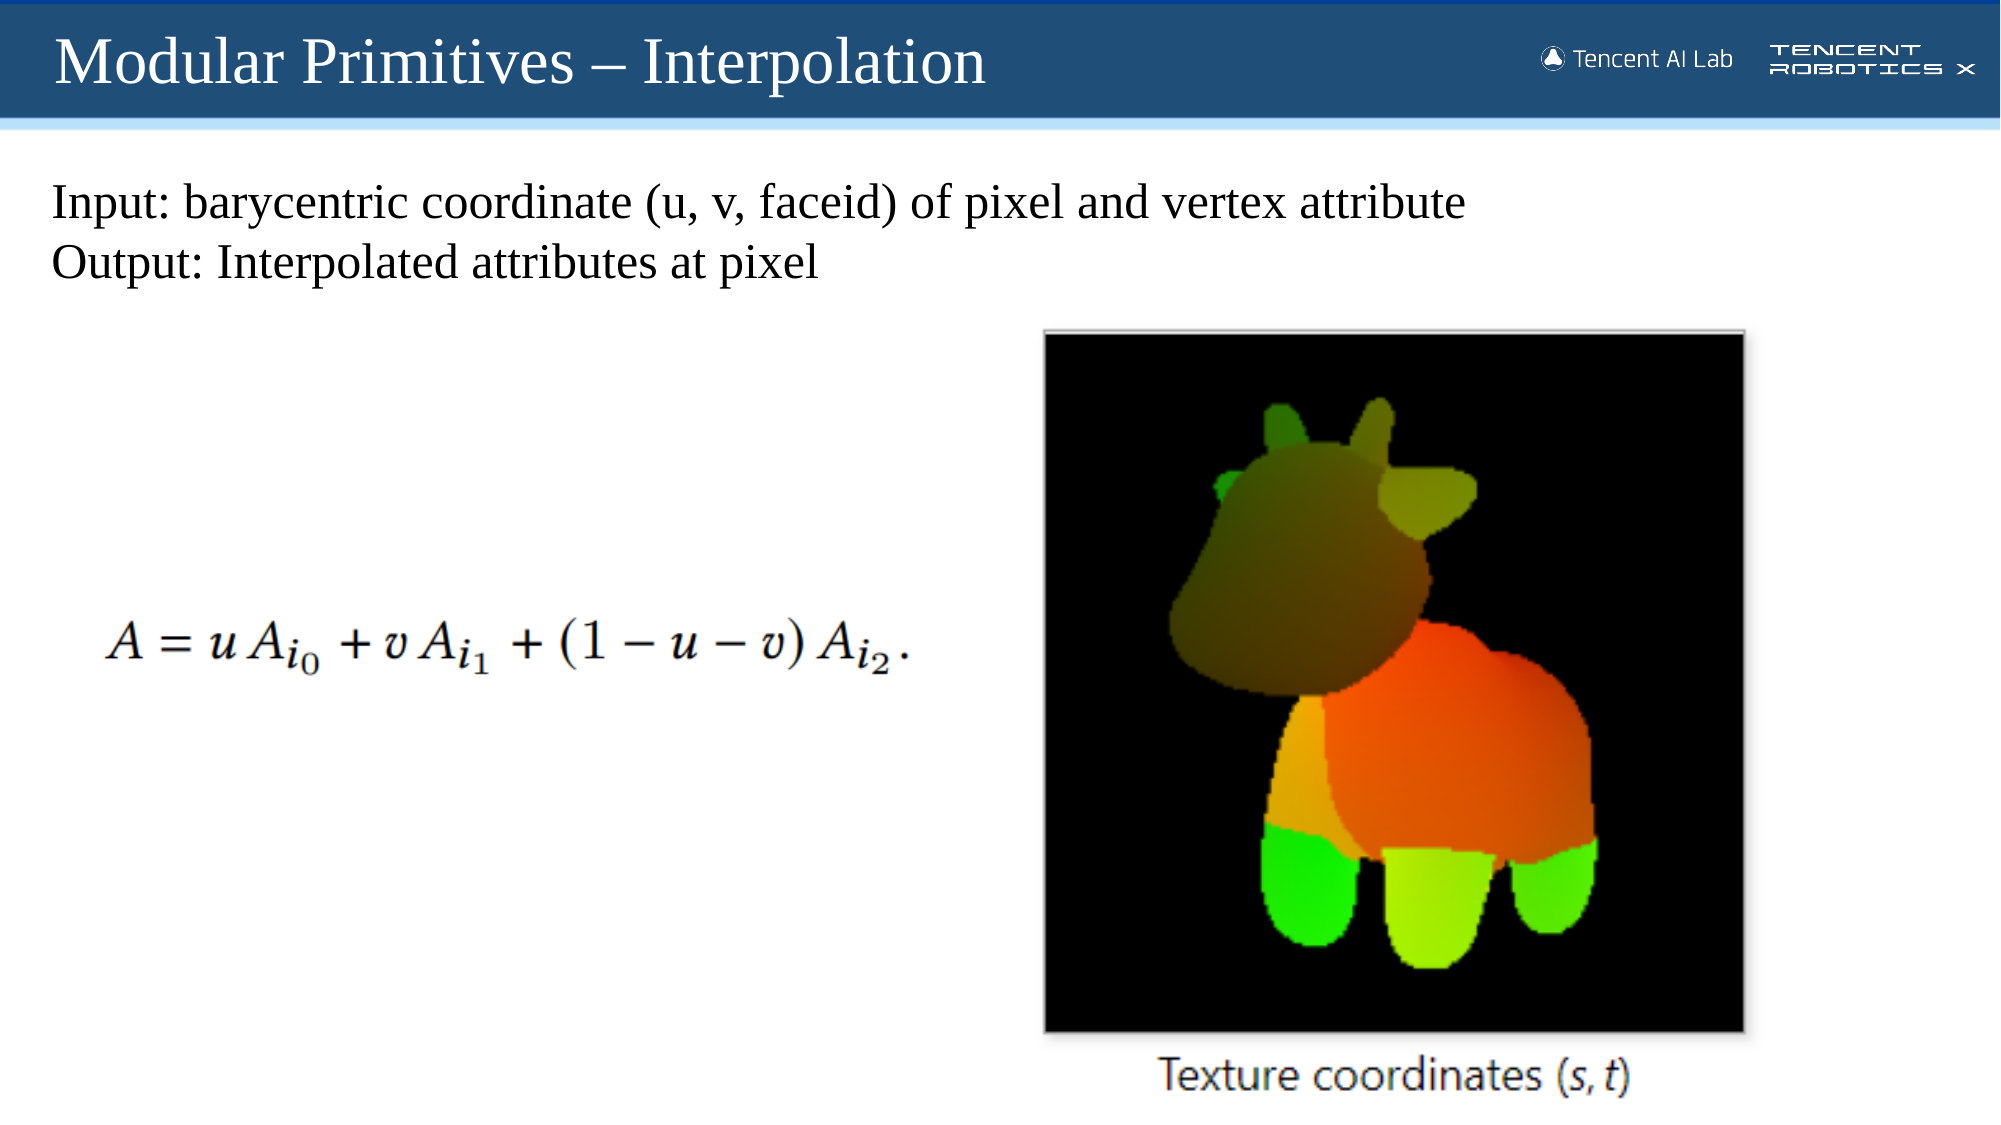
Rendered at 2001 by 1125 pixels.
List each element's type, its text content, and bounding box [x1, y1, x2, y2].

picture [0, 0, 2000, 4]
picture [90, 588, 935, 701]
picture [988, 297, 1810, 1124]
text_box Modular Primitives – Interpolation [40, 9, 1004, 105]
picture [0, 117, 2000, 133]
text_box Input: barycentric coordinate (u, v, faceid) of pixel and vertex attribute Output: Interpolated attributes at pixel [36, 160, 1763, 296]
picture [1541, 46, 1732, 71]
picture [1764, 39, 1982, 80]
